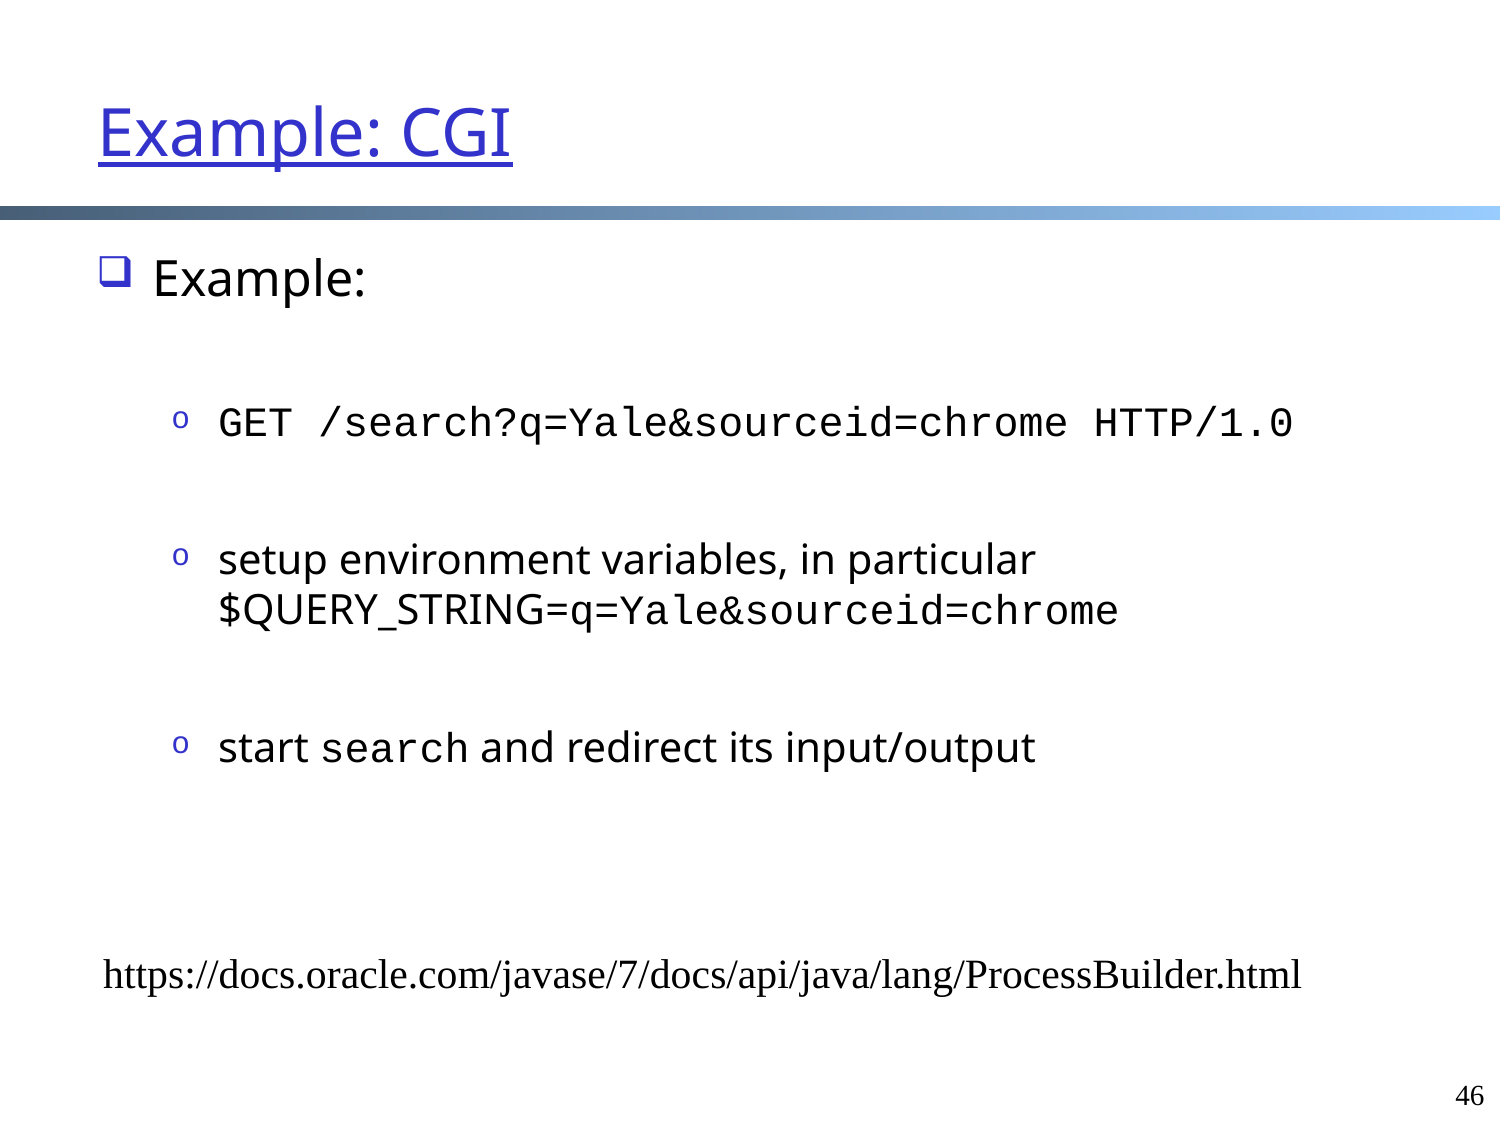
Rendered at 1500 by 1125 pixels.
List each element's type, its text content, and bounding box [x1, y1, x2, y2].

title Example: CGI [82, 61, 1358, 199]
text_box https://docs.oracle.com/javase/7/docs/api/java/lang/ProcessBuilder.html [88, 939, 1393, 1055]
list Example: GET /search?q=Yale&sourceid=chrome HTTP/1.0 setup environment variables, in particular $QUERY_STRING=q=Yale&sourceid=chrome start search and redirect its input/output [81, 239, 1461, 1002]
slide_number 46 [1424, 1068, 1500, 1125]
